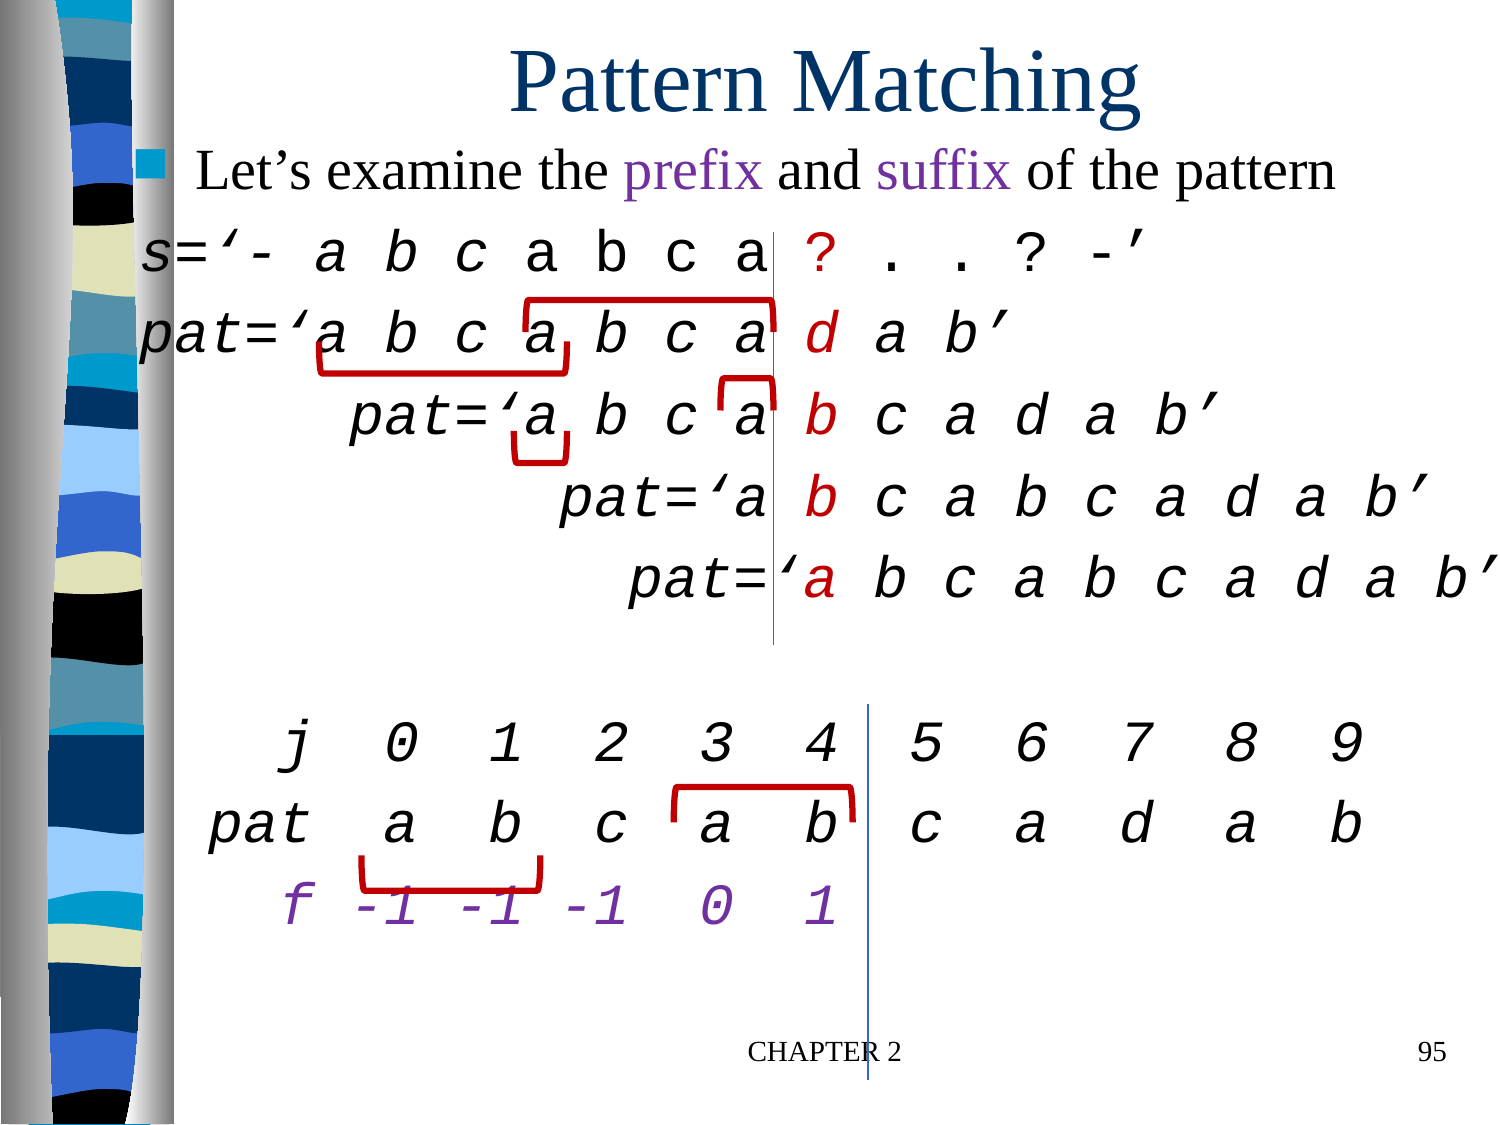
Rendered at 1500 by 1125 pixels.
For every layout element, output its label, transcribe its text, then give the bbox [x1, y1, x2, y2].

footer CHAPTER 2 [587, 1035, 1063, 1100]
text_box [720, 378, 773, 411]
text_box [513, 430, 567, 463]
text_box [318, 341, 567, 374]
text_box [673, 786, 853, 823]
text_box [525, 299, 773, 333]
slide_number 95 [1149, 1035, 1463, 1100]
title Pattern Matching [188, 0, 1464, 123]
text_box [361, 855, 541, 891]
text_box Let’s examine the prefix and suffix of the pattern s=‘- a b c a b c a ? . . ? -’ pat=‘a b c a b c a d a b’ pat=‘a b c a b c a d a b’ pat=‘a b c a b c a d a b’ pat=‘a b c a b c a d a b’ j 0 1 2 3 4 5 6 7 8 9 pat a b c a b c a d a b f -1 -1 -1 0 1 [123, 123, 1500, 1035]
